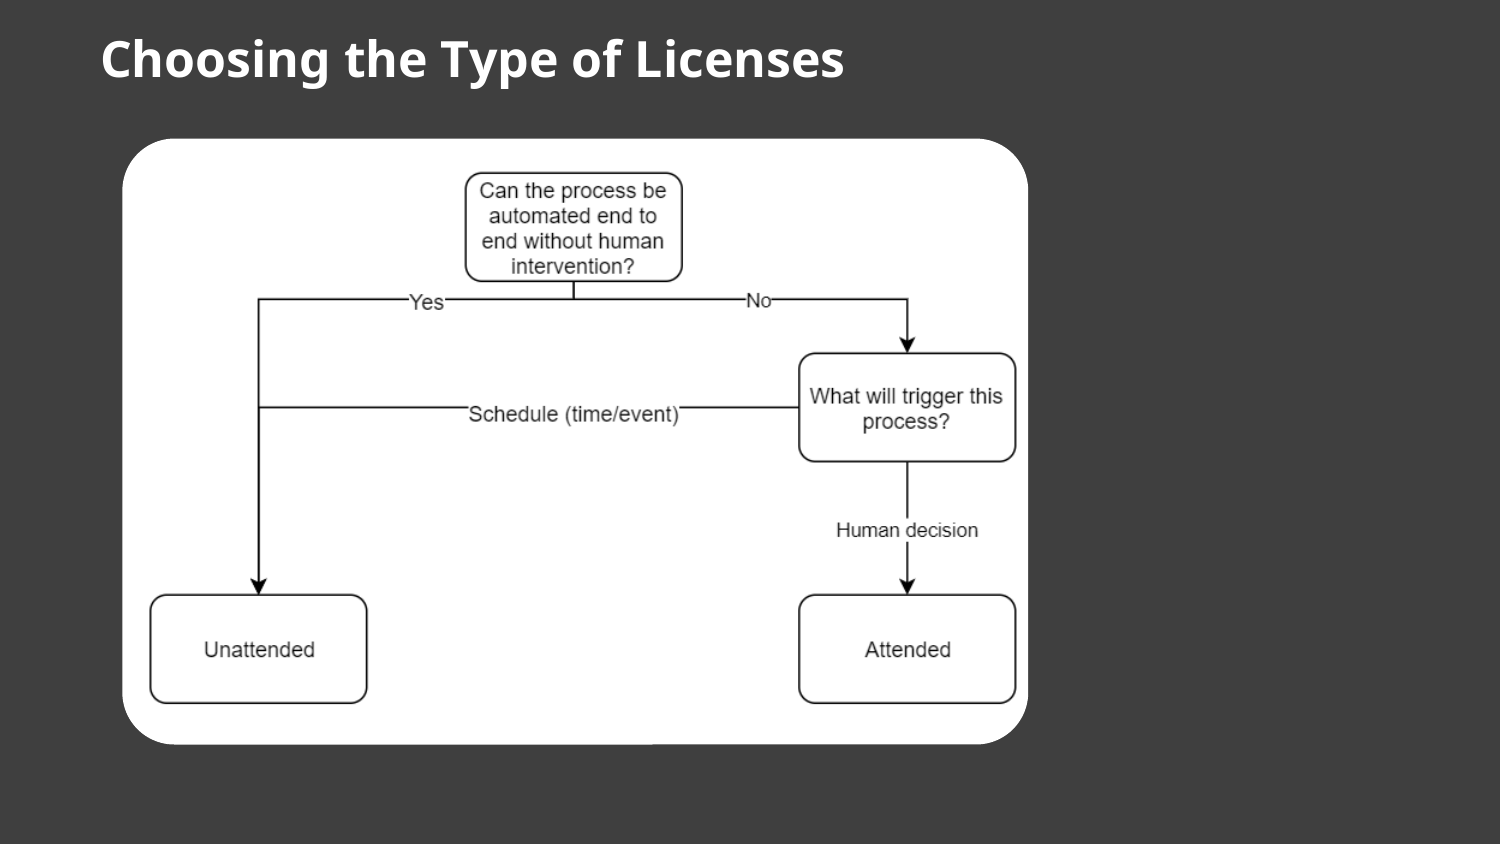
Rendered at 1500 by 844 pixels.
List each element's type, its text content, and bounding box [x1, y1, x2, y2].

picture [122, 138, 1029, 745]
title Choosing the Type of Licenses [89, 28, 1421, 101]
